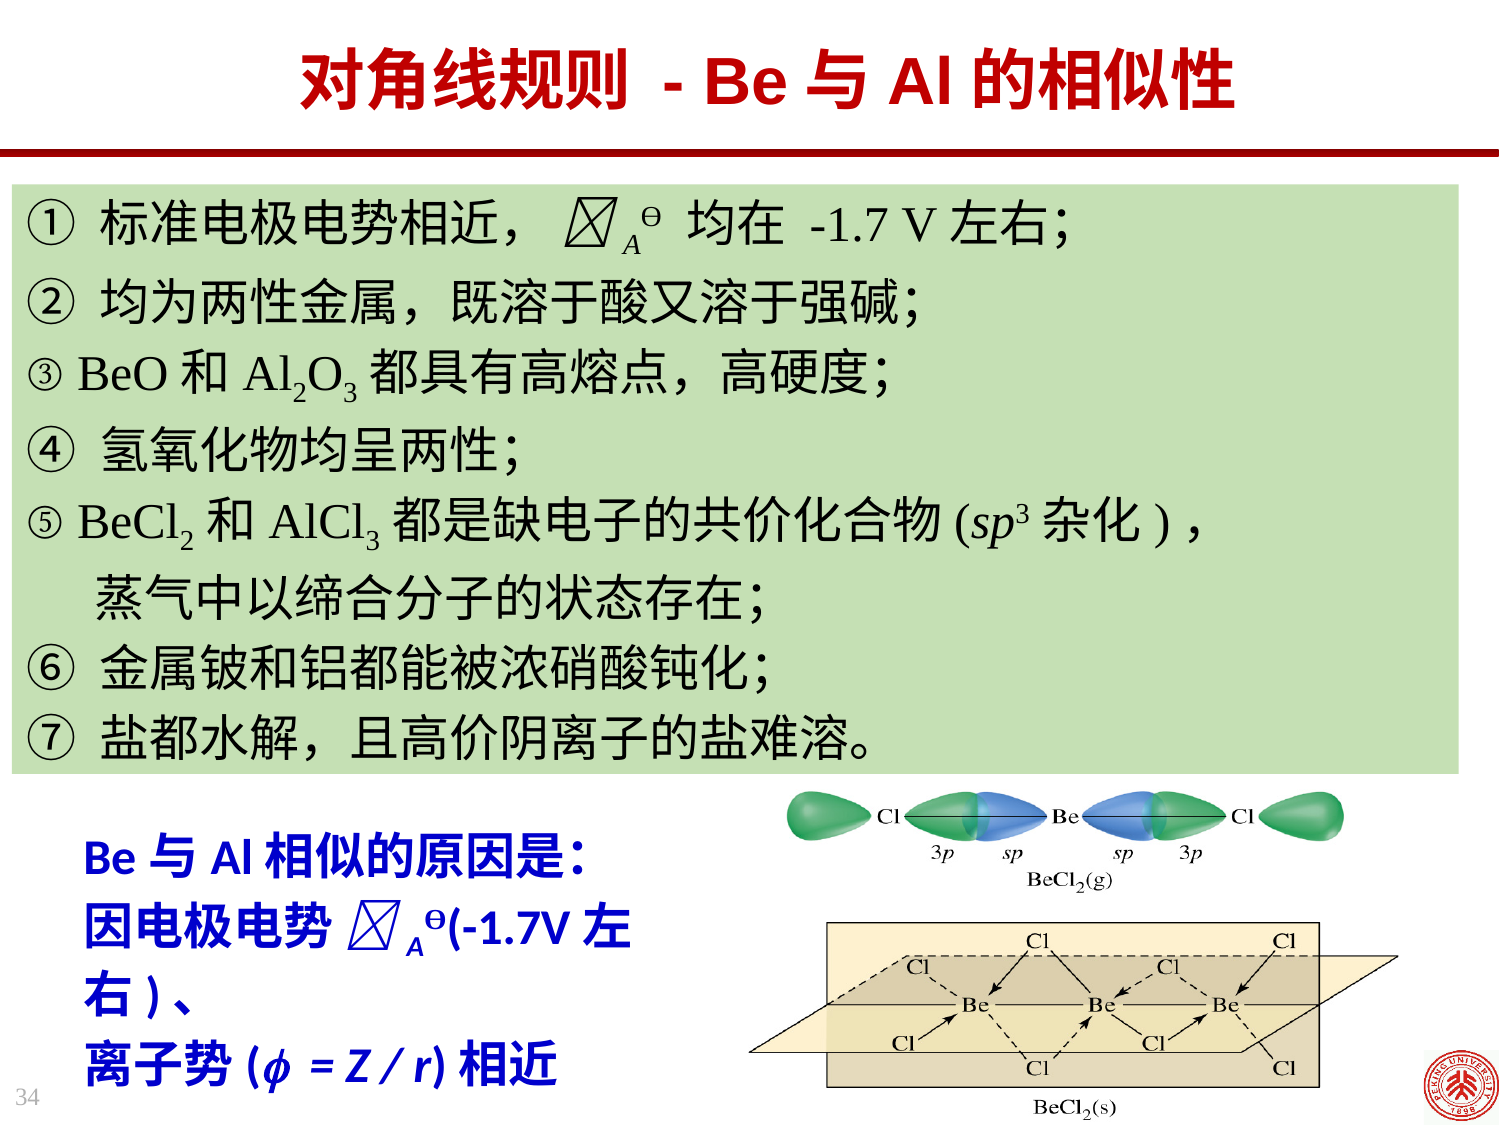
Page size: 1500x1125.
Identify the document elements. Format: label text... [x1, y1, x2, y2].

text_box Be与Al相似的原因是： 因电极电势 Aϴ(-1.7V左右)、 离子势( = Z / r)相近 [68, 816, 719, 1100]
picture [748, 912, 1399, 1125]
text_box 对角线规则 - Be与Al的相似性 [265, 30, 1270, 126]
slide_number 34 [0, 1062, 69, 1125]
picture [1423, 1050, 1499, 1125]
text_box ① 标准电极电势相近， Aϴ 均在 -1.7 V左右； ② 均为两性金属，既溶于酸又溶于强碱； ③ BeO和Al2O3都具有高熔点，高硬度； ④ 氢氧化物均呈两性； ⑤ BeCl2和AlCl3都是缺电子的共价化合物(sp3杂化)， 蒸气中以缔合分子的状态存在； ⑥ 金属铍和铝都能被浓硝酸钝化； ⑦ 盐都水解，且高价阴离子的盐难溶。 [11, 184, 1459, 774]
picture [743, 789, 1394, 899]
text_box [0, 149, 1499, 157]
